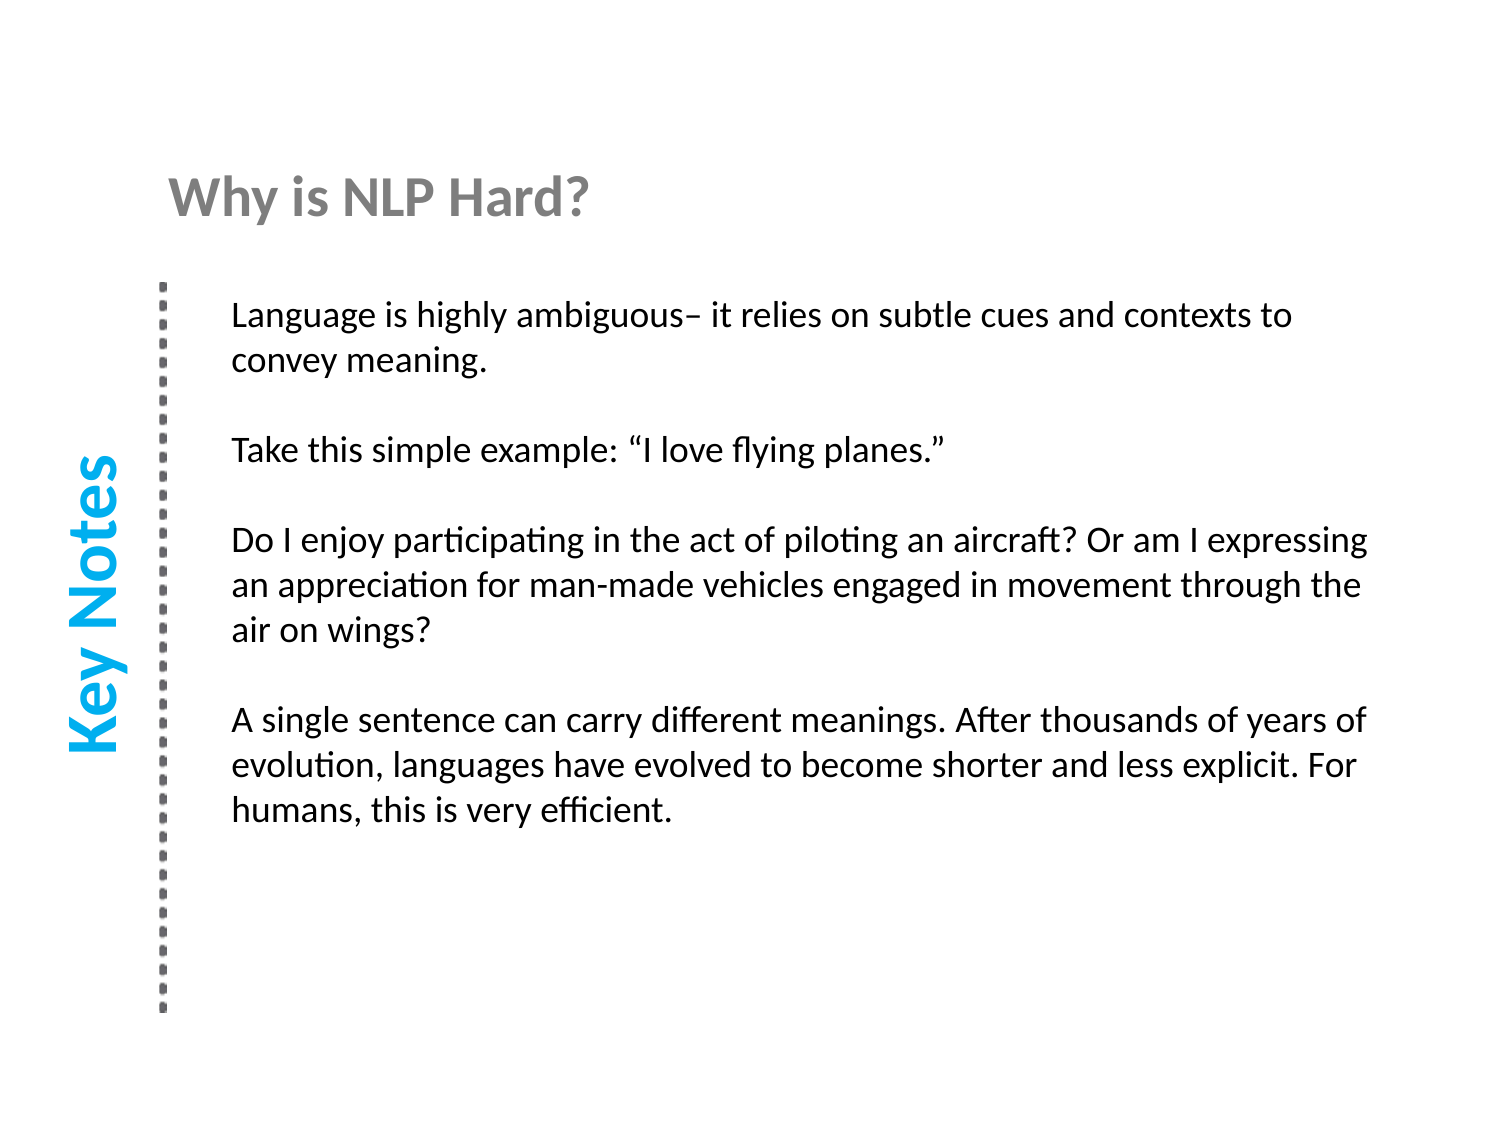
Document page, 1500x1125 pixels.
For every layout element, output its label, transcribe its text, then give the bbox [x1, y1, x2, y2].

text_box Key Notes [50, 200, 175, 1013]
text_box Language is highly ambiguous– it relies on subtle cues and contexts to convey meaning. Take this simple example: “I love flying planes.” Do I enjoy participating in the act of piloting an aircraft? Or am I expressing an appreciation for man-made vehicles engaged in movement through the air on wings? A single sentence can carry different meanings. After thousands of years of evolution, languages have evolved to become shorter and less explicit. For humans, this is very efficient. [216, 282, 1413, 838]
text_box [159, 282, 167, 1013]
text_box [225, 282, 1475, 1099]
text_box Why is NLP Hard? [166, 89, 1500, 240]
